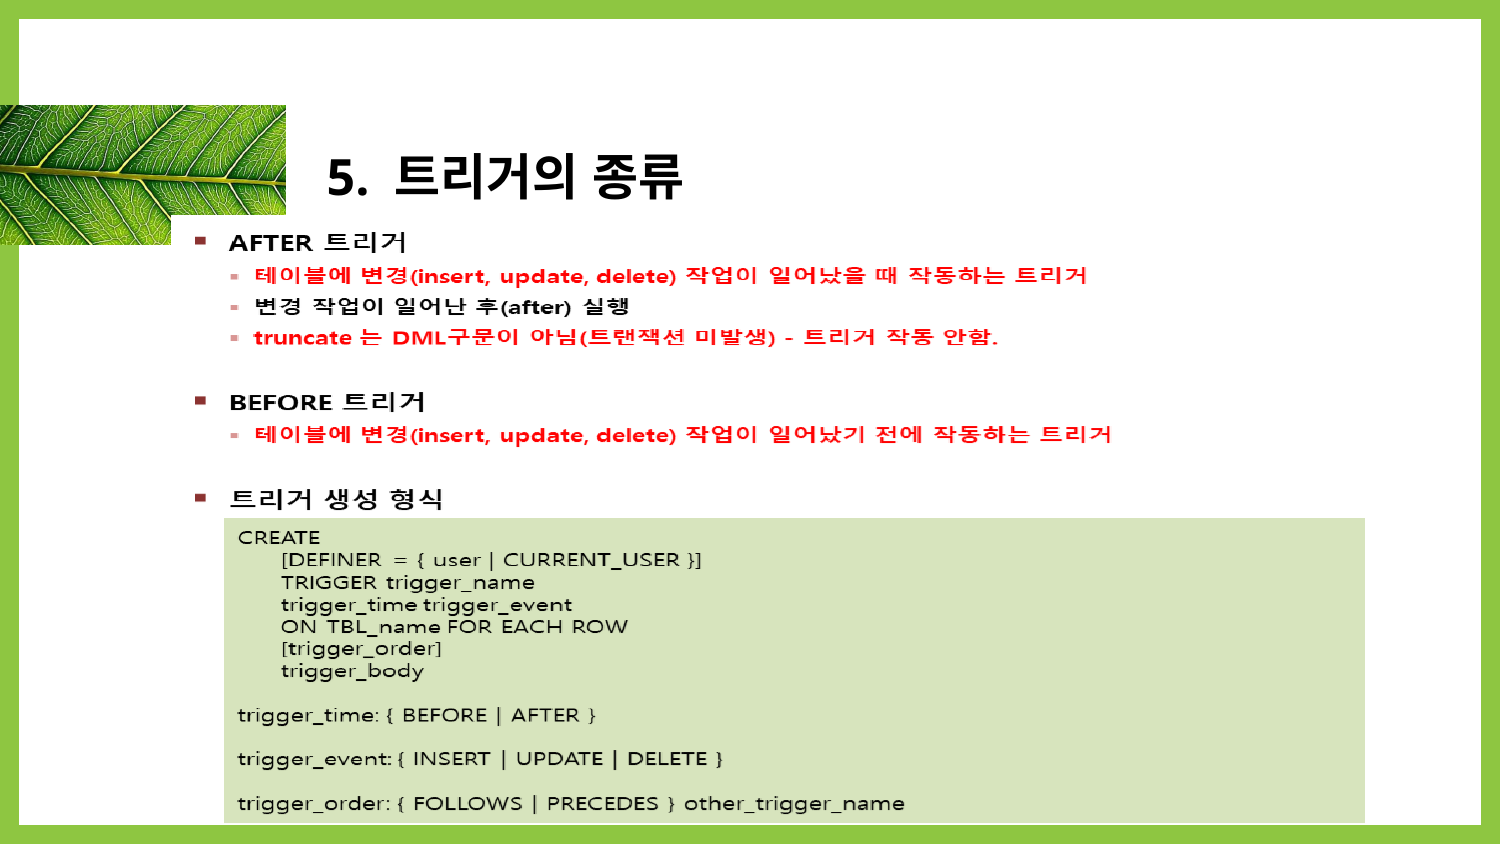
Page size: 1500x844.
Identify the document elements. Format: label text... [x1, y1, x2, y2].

picture [0, 105, 1399, 825]
title 5. 트리거의 종류 [315, 97, 1363, 213]
